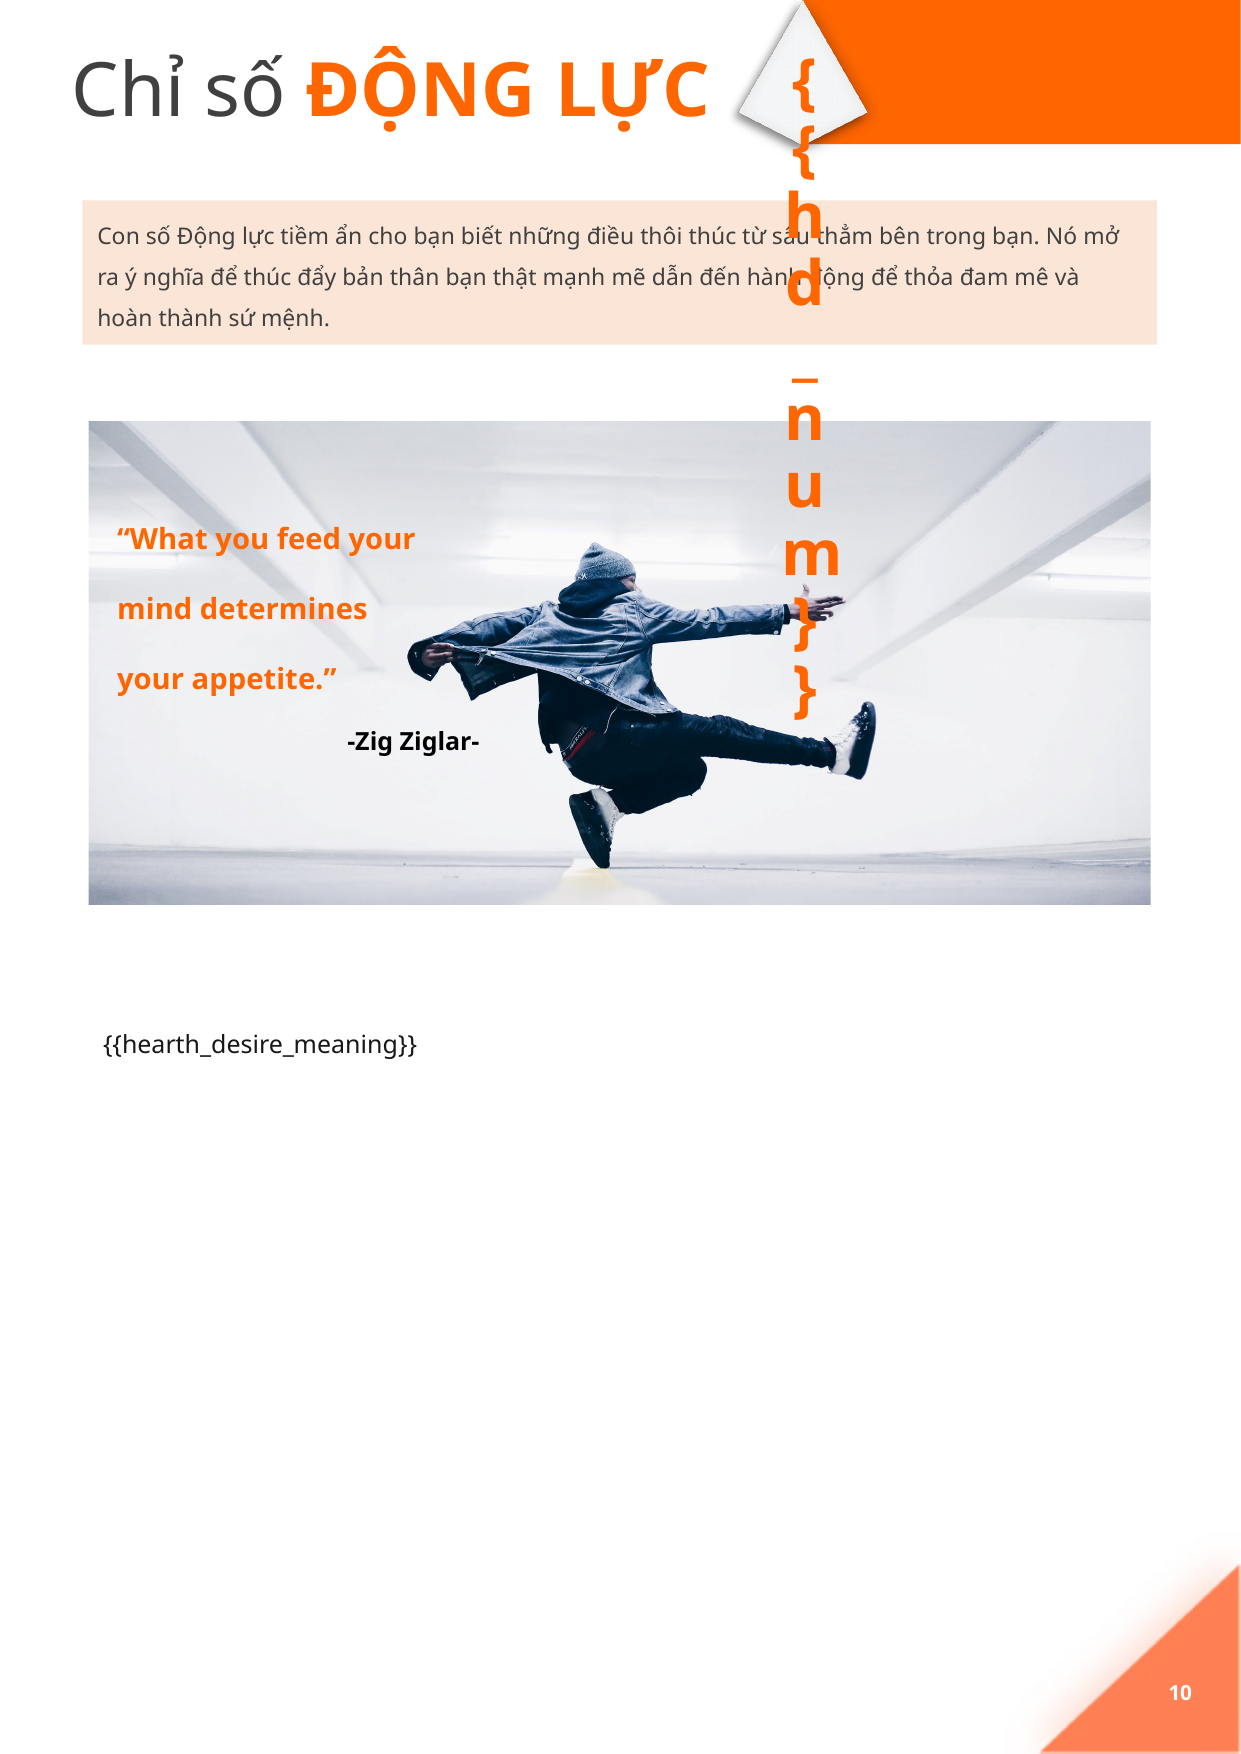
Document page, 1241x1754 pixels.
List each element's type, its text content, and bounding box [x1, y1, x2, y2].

title Chỉ số ĐỘNG LỰC [56, 44, 713, 118]
text_box {{hearth_desire_meaning}} [87, 1005, 1152, 1627]
text_box [892, 0, 1241, 145]
text_box 10 [1117, 1671, 1241, 1712]
list Con số Động lực tiềm ẩn cho bạn biết những điều thôi thúc từ sâu thẳm bên trong bạn. Nó mở ra ý nghĩa để thúc đẩy bản thân bạn thật mạnh mẽ dẫn đến hành động để thỏa đam mê và hoàn thành sứ mệnh. [82, 200, 1158, 345]
picture [0, 0, 1241, 1754]
